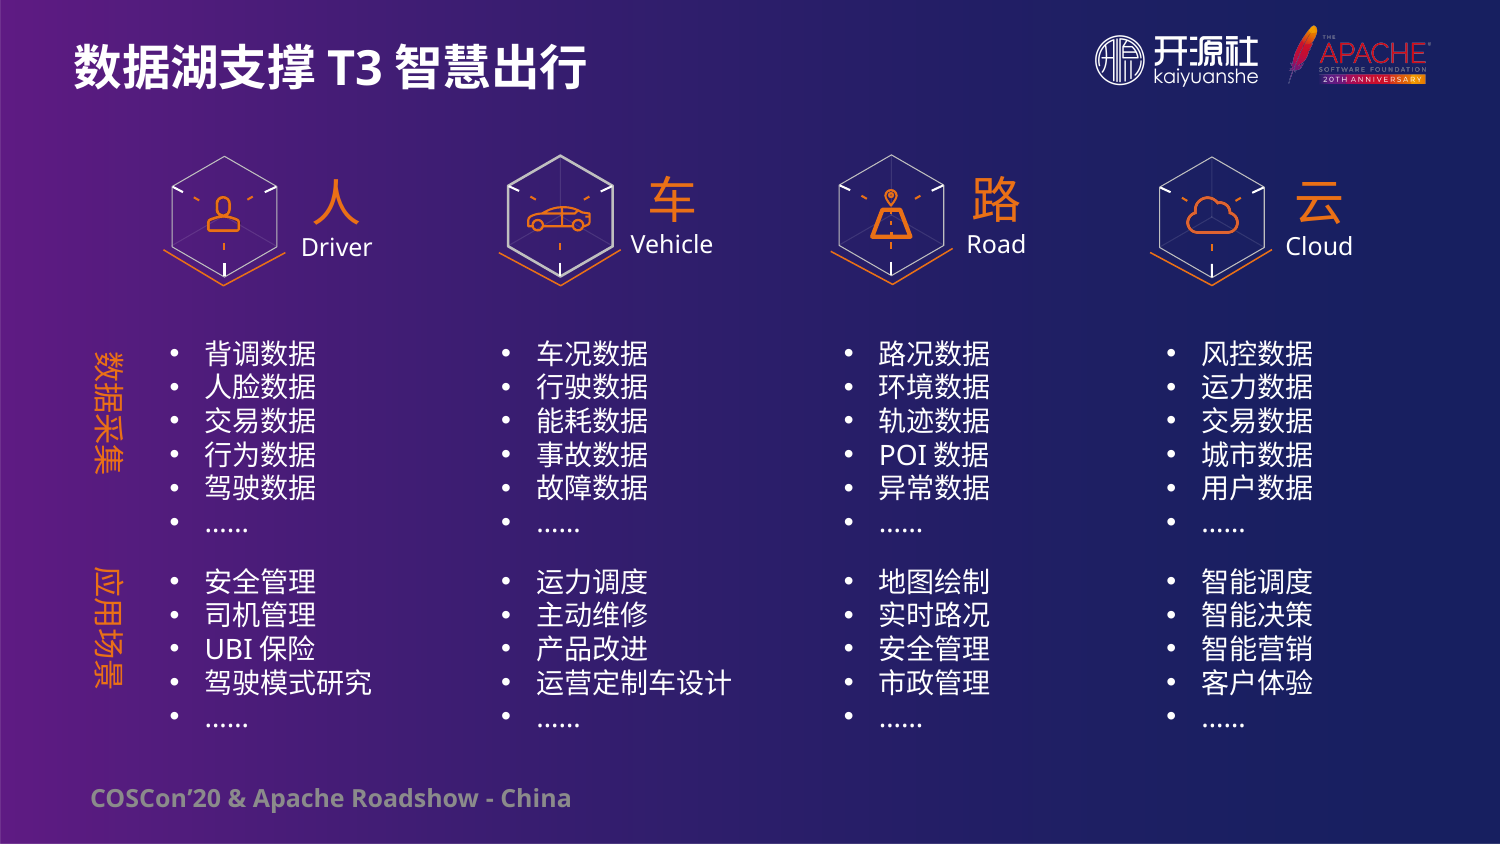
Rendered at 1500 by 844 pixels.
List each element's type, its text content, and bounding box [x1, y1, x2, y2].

text_box 应用场景 [68, 557, 137, 700]
text_box 风控数据 运力数据 交易数据 城市数据 用户数据 …… [1151, 328, 1413, 546]
text_box 地图绘制 实时路况 安全管理 市政管理 …… [829, 556, 1106, 740]
text_box 车况数据 行驶数据 能耗数据 事故数据 故障数据 …… [486, 328, 748, 546]
text_box 运力调度 主动维修 产品改进 运营定制车设计 …… [486, 556, 763, 740]
text_box 智能调度 智能决策 智能营销 客户体验 …… [1151, 556, 1428, 740]
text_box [830, 153, 1039, 285]
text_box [163, 154, 401, 286]
text_box 安全管理 司机管理 UBI保险 驾驶模式研究 …… [154, 556, 431, 740]
text_box 数据采集 [68, 343, 137, 485]
picture [0, 0, 1500, 844]
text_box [498, 154, 731, 286]
text_box 背调数据 人脸数据 交易数据 行为数据 驾驶数据 …… [154, 328, 416, 546]
text_box 数据湖支撑T3智慧出行 [73, 37, 1074, 96]
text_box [1149, 155, 1365, 286]
text_box [44, 205, 1140, 305]
text_box 路况数据 环境数据 轨迹数据 POI数据 异常数据 …… [829, 328, 1091, 546]
